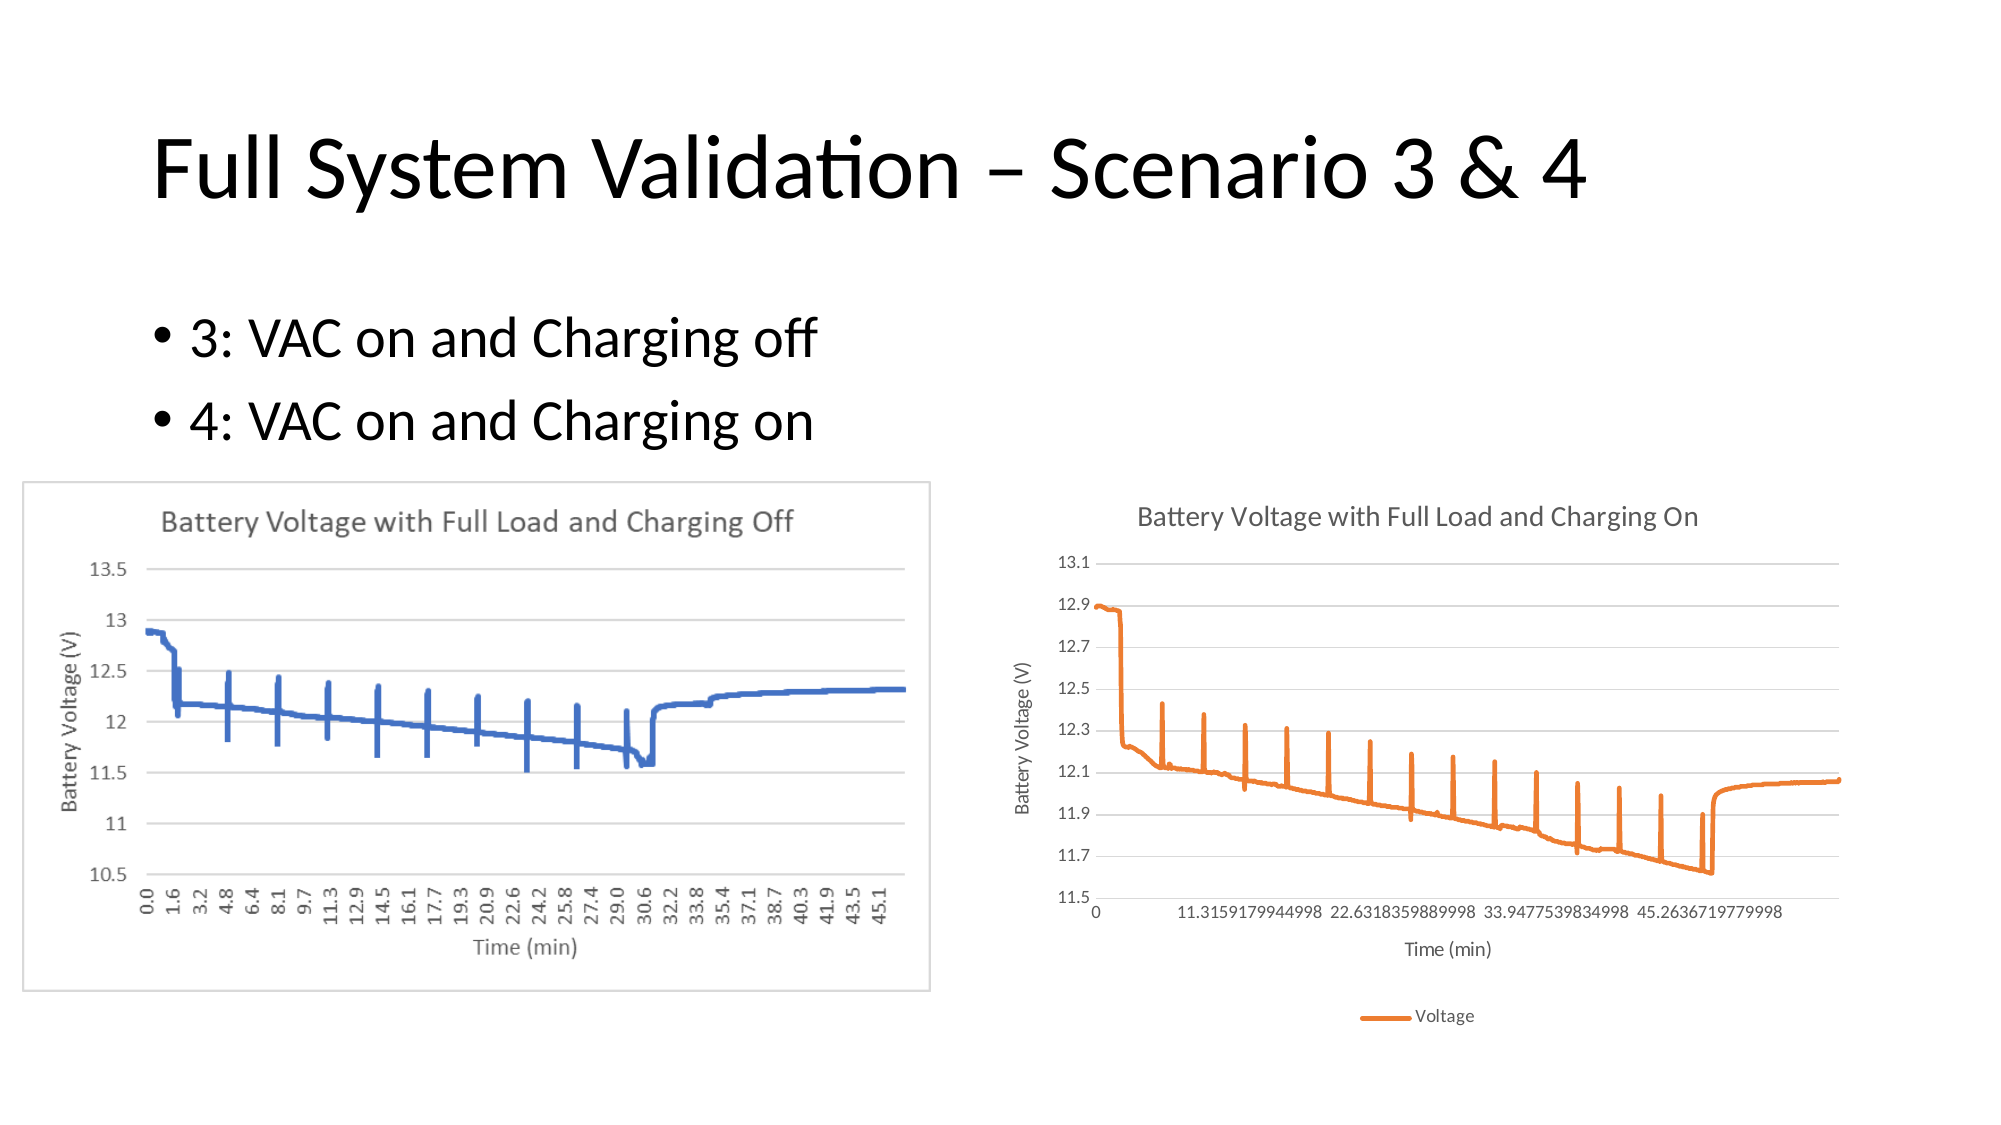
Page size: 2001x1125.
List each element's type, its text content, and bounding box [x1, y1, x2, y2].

title Full System Validation – Scenario 3 & 4 [137, 59, 1863, 278]
list 3: VAC on and Charging off 4: VAC on and Charging on [137, 299, 1863, 1014]
chart [980, 477, 1857, 1034]
picture [22, 481, 931, 992]
